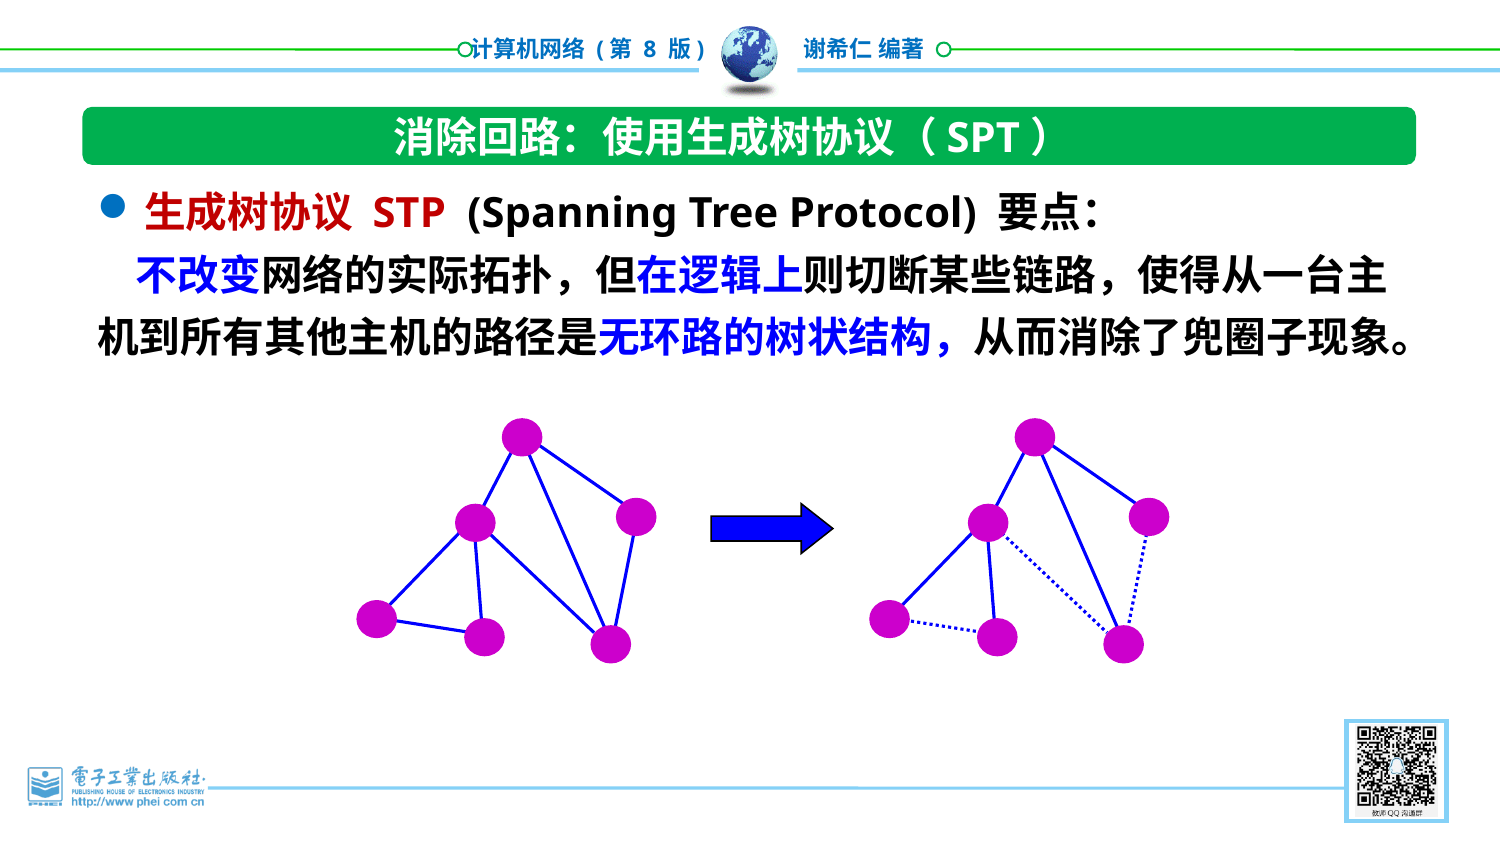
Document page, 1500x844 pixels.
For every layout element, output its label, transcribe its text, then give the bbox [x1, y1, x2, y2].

text_box [1087, 106, 1417, 165]
text_box 生成树协议 STP (Spanning Tree Protocol) 要点： 不改变网络的实际拓扑，但在逻辑上则切断某些链路，使得从一台主机到所有其他主机的路径是无环路的树状结构，从而消除了兜圈子现象。 [82, 166, 1410, 369]
picture [719, 24, 779, 100]
picture [1355, 724, 1438, 817]
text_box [869, 417, 1170, 664]
text_box 消除回路：使用生成树协议（SPT） [379, 103, 1087, 168]
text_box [356, 417, 657, 664]
picture [23, 764, 208, 809]
text_box [82, 106, 379, 165]
text_box [711, 503, 833, 554]
